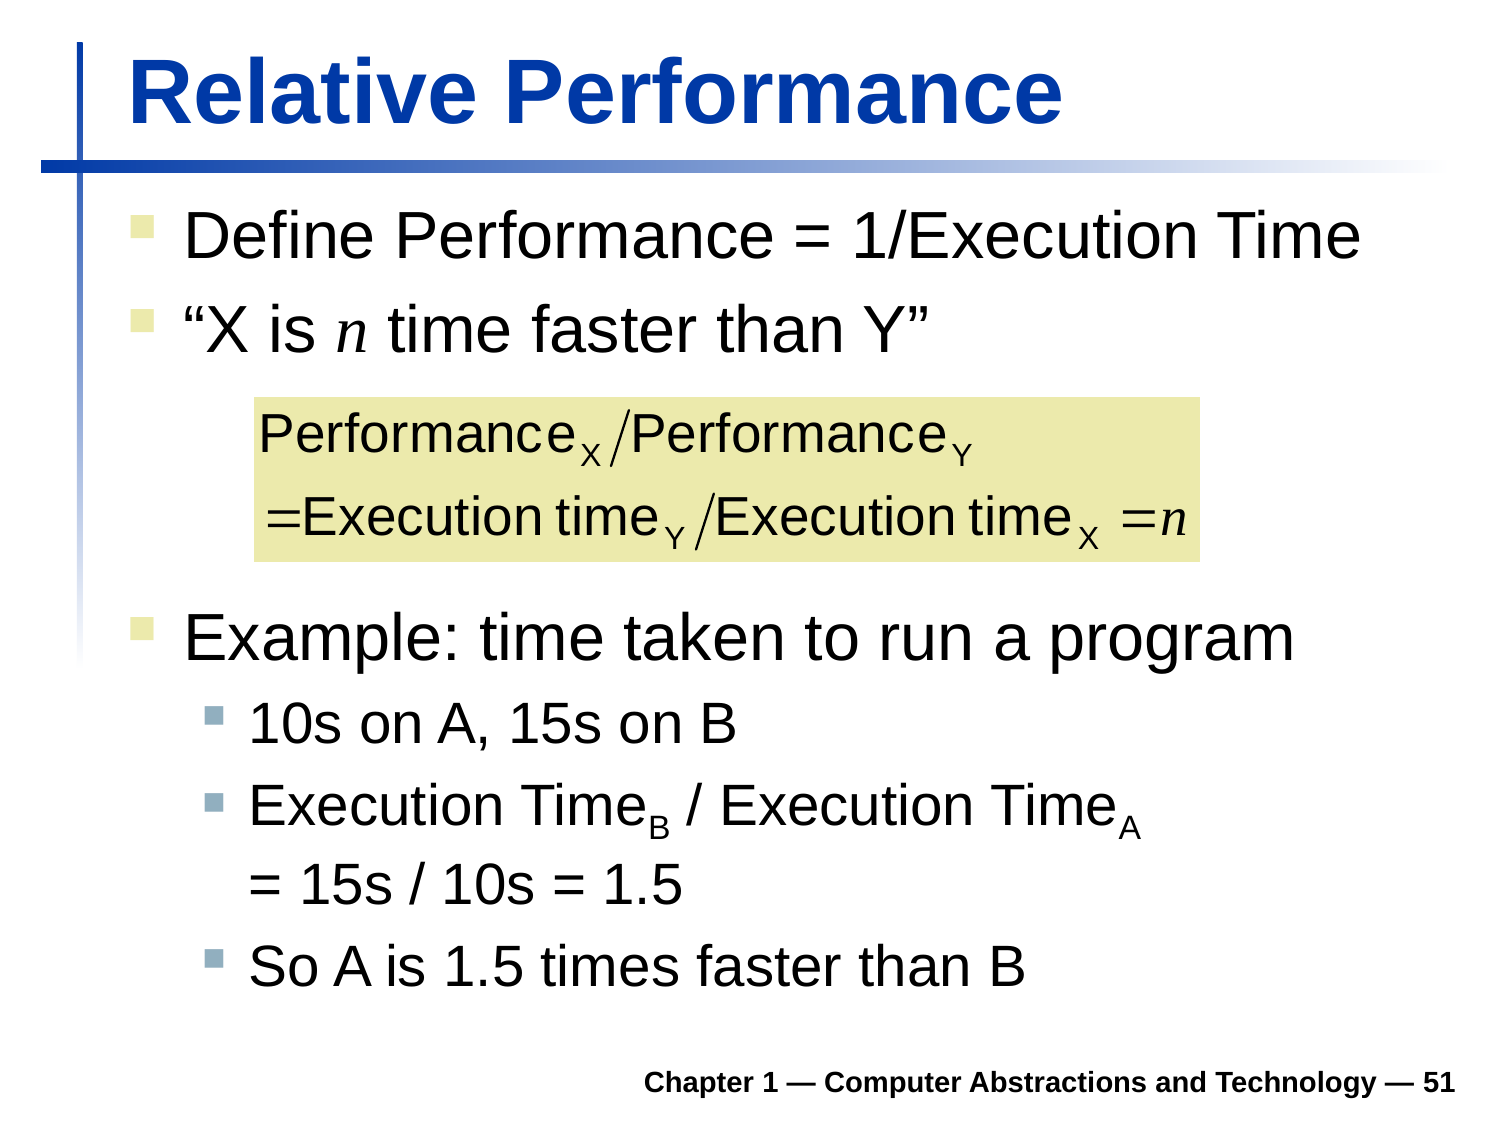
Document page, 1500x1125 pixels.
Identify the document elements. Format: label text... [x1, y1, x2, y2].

text_box Example: time taken to run a program 10s on A, 15s on B Execution TimeB / Execution TimeA = 15s / 10s = 1.5 So A is 1.5 times faster than B [112, 586, 1469, 988]
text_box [253, 396, 1200, 563]
list Define Performance = 1/Execution Time “X is n time faster than Y” [112, 184, 1469, 386]
footer Chapter 1 — Computer Abstractions and Technology — 51 [277, 1046, 1471, 1106]
title Relative Performance [112, 23, 1468, 149]
